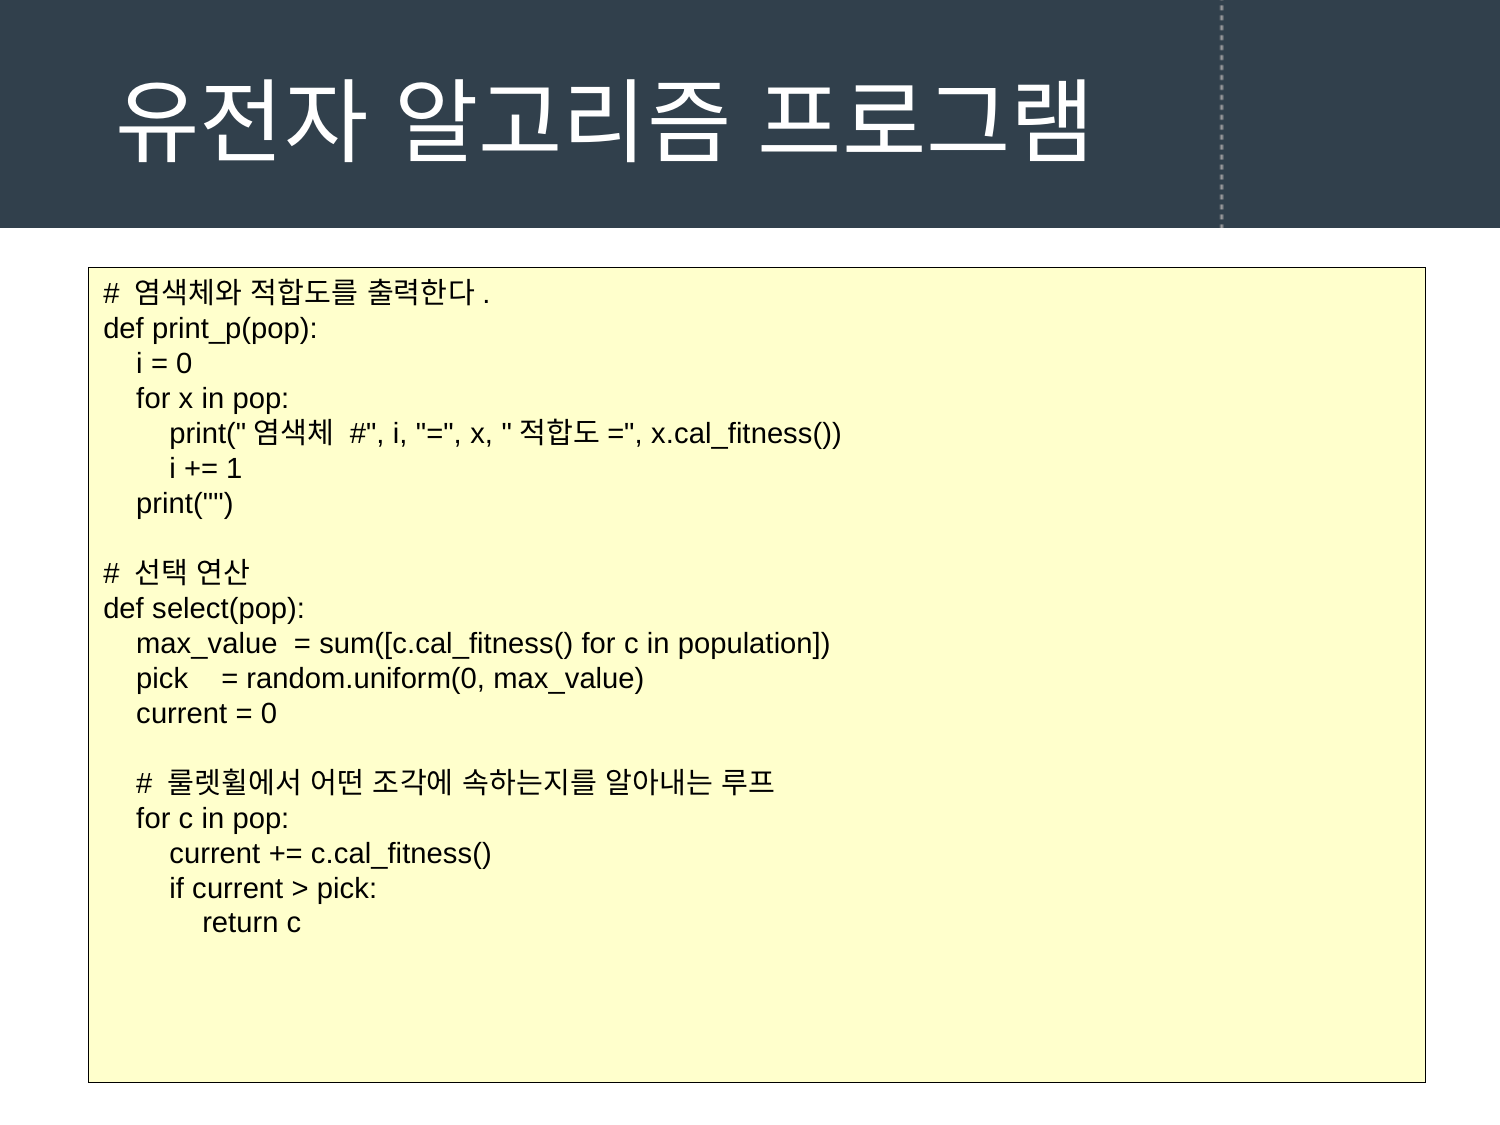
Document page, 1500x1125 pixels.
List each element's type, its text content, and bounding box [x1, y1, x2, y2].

list # 염색체와 적합도를 출력한다. def print_p(pop): i = 0 for x in pop: print("염색체 #", i, "=", x, "적합도=", x.cal_fitness()) i += 1 print("") # 선택 연산 def select(pop): max_value = sum([c.cal_fitness() for c in population]) pick = random.uniform(0, max_value) current = 0 # 룰렛휠에서 어떤 조각에 속하는지를 알아내는 루프 for c in pop: current += c.cal_fitness() if current > pick: return c [88, 267, 1426, 1083]
title 유전자 알고리즘 프로그램 [100, 37, 1438, 200]
picture [0, 0, 1500, 228]
